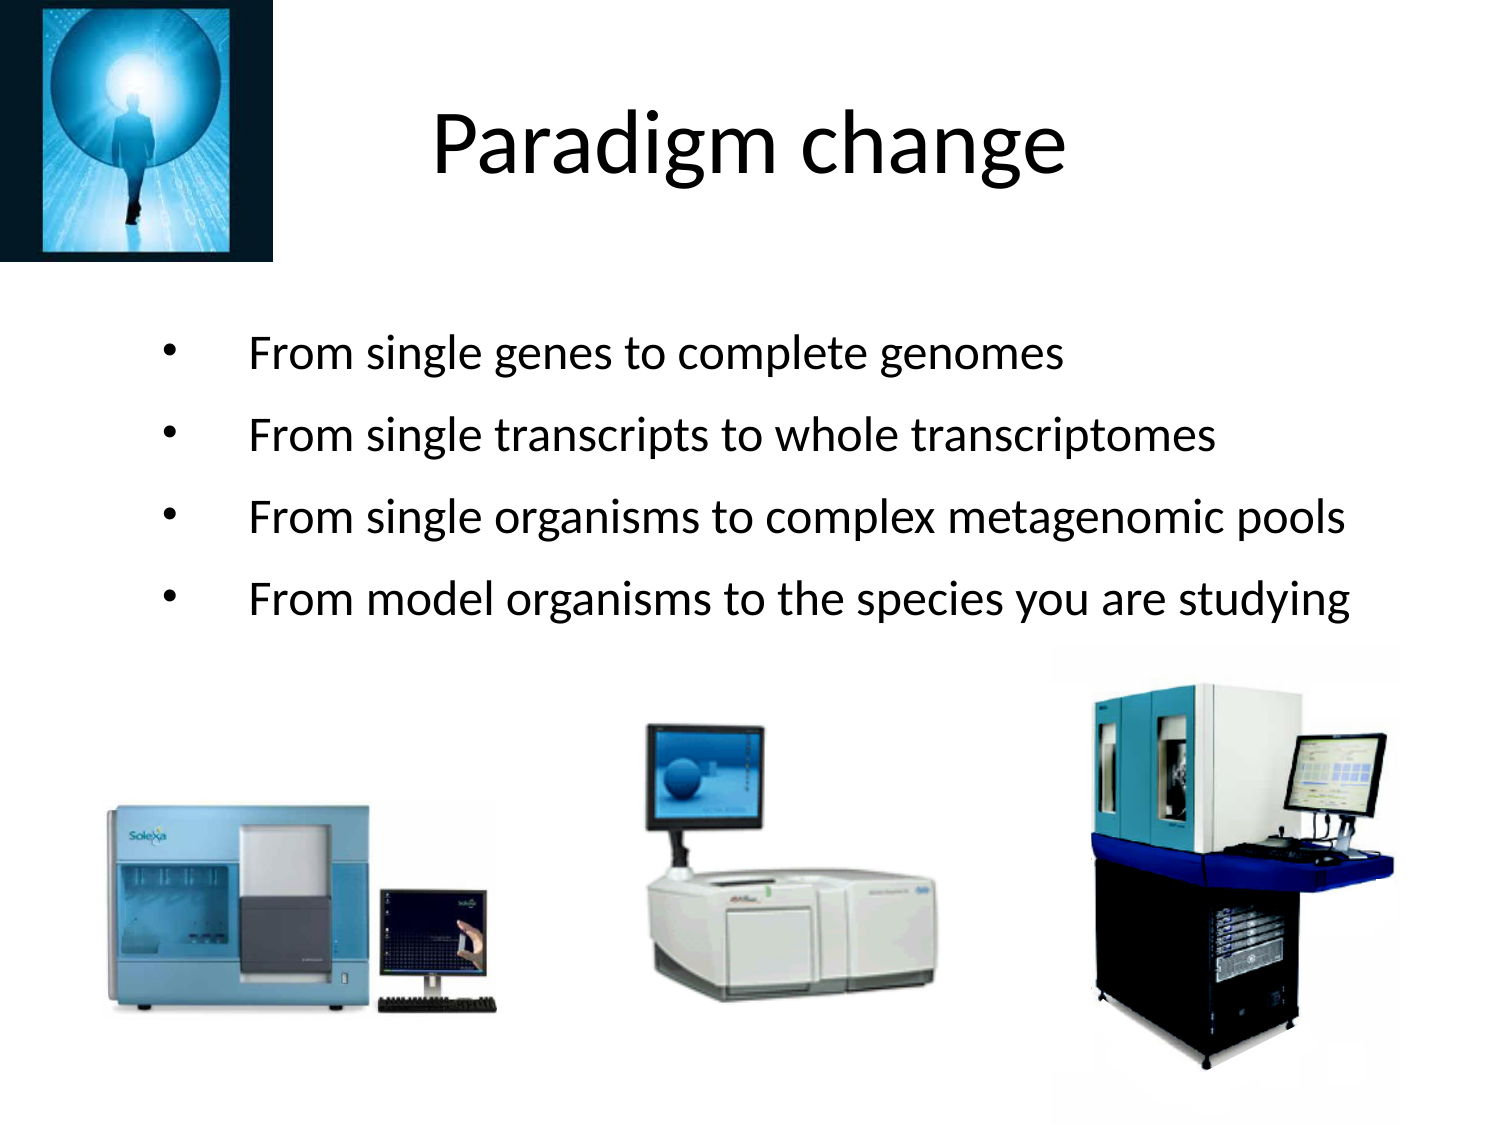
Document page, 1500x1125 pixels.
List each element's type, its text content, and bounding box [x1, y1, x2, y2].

list From single genes to complete genomes From single transcripts to whole transcriptomes From single organisms to complex metagenomic pools From model organisms to the species you are studying [71, 230, 1410, 693]
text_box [1049, 646, 1401, 1125]
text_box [637, 711, 951, 1090]
title Paradigm change [277, 42, 1388, 230]
picture [0, 0, 273, 262]
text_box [99, 799, 497, 1080]
